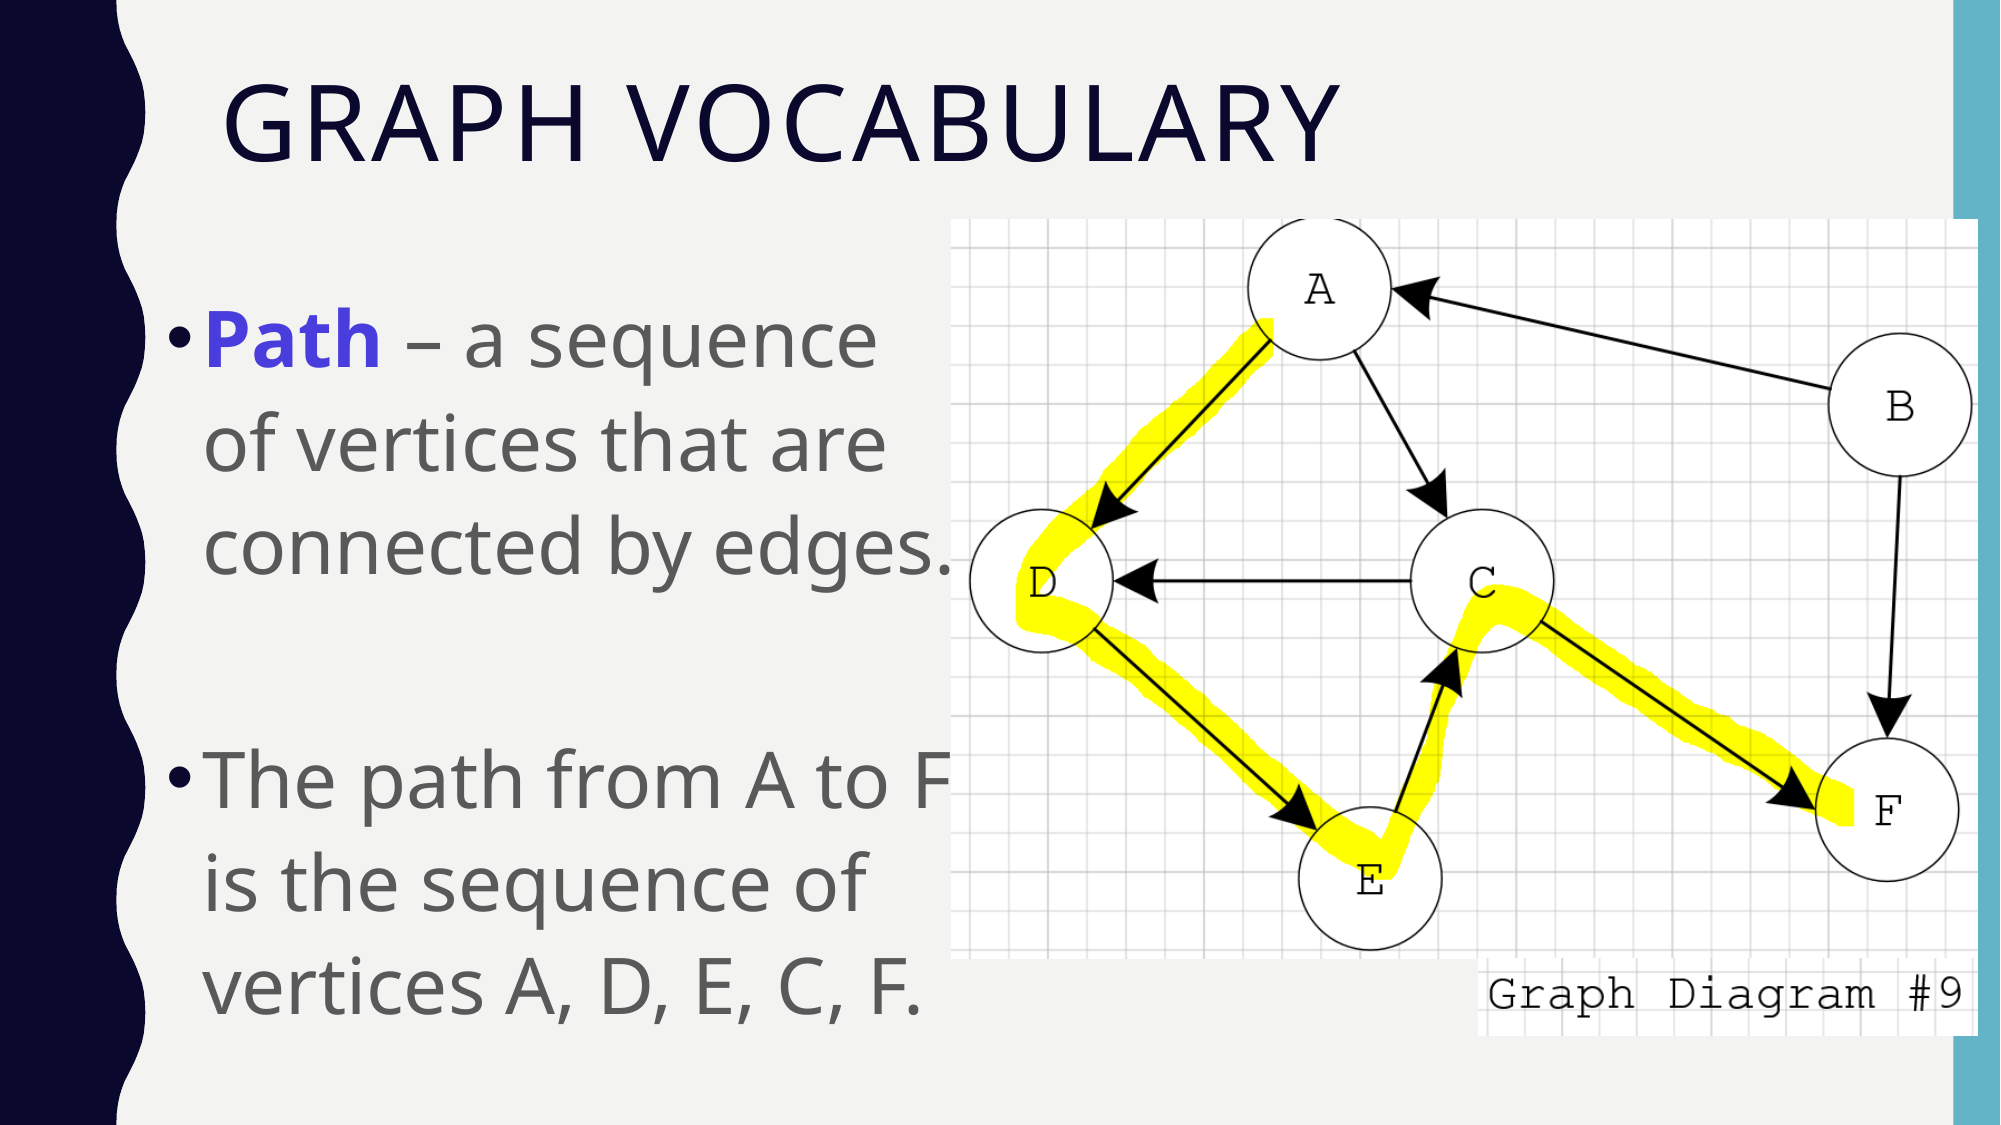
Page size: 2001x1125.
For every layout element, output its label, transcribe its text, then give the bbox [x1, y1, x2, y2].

title Graph vocabulary [205, 62, 1875, 272]
picture [951, 219, 1978, 1036]
list Path – a sequence of vertices that are connected by edges. The path from A to F is the sequence of vertices A, D, E, C, F. [151, 272, 975, 1077]
